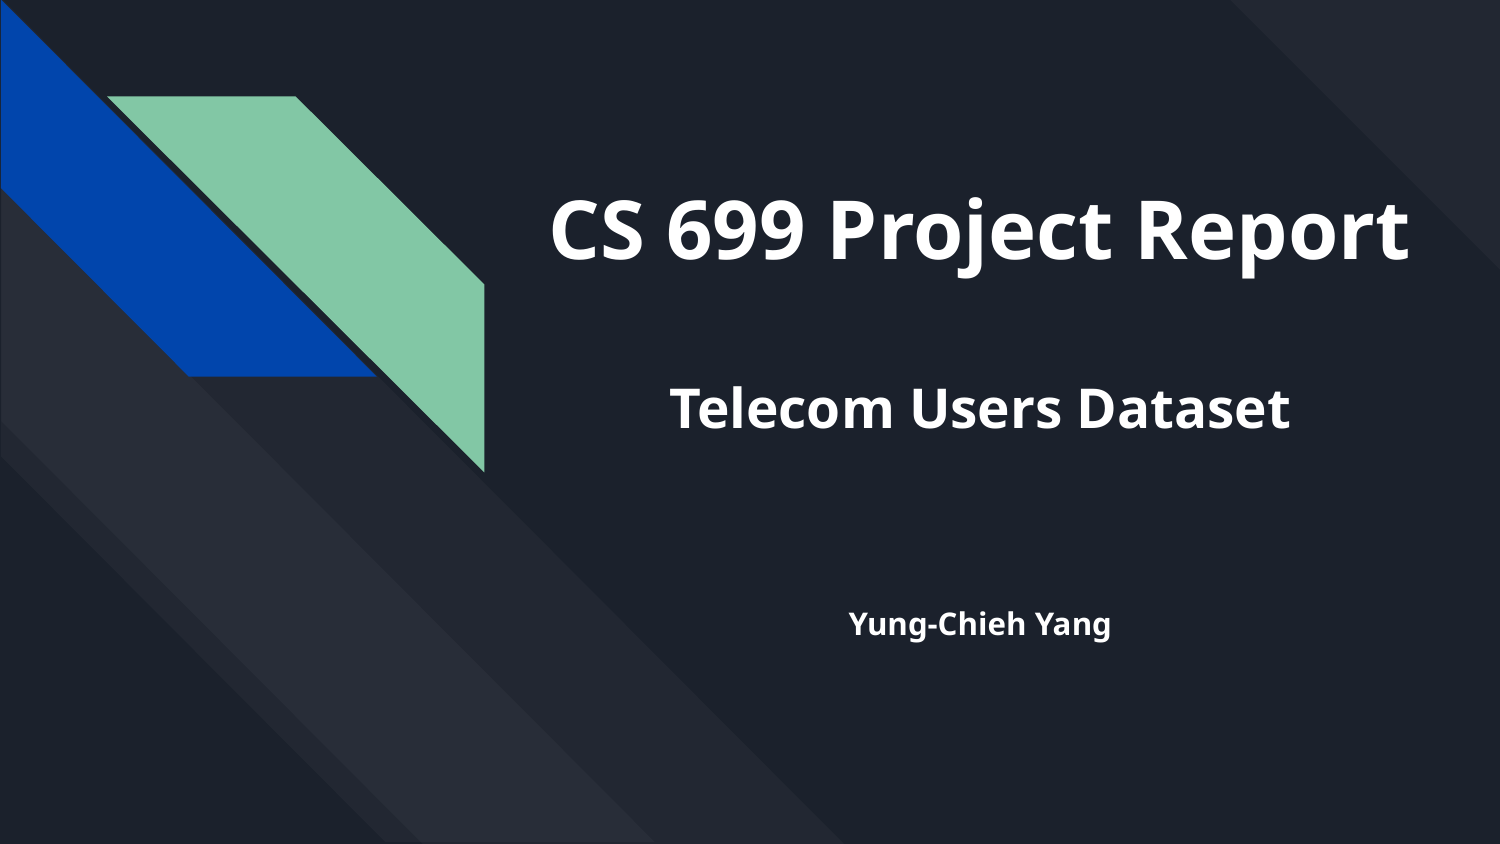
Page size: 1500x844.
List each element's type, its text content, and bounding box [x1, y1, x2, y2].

title CS 699 Project Report Telecom Users Dataset [505, 157, 1456, 526]
subtitle Yung-Chieh Yang [695, 587, 1265, 671]
